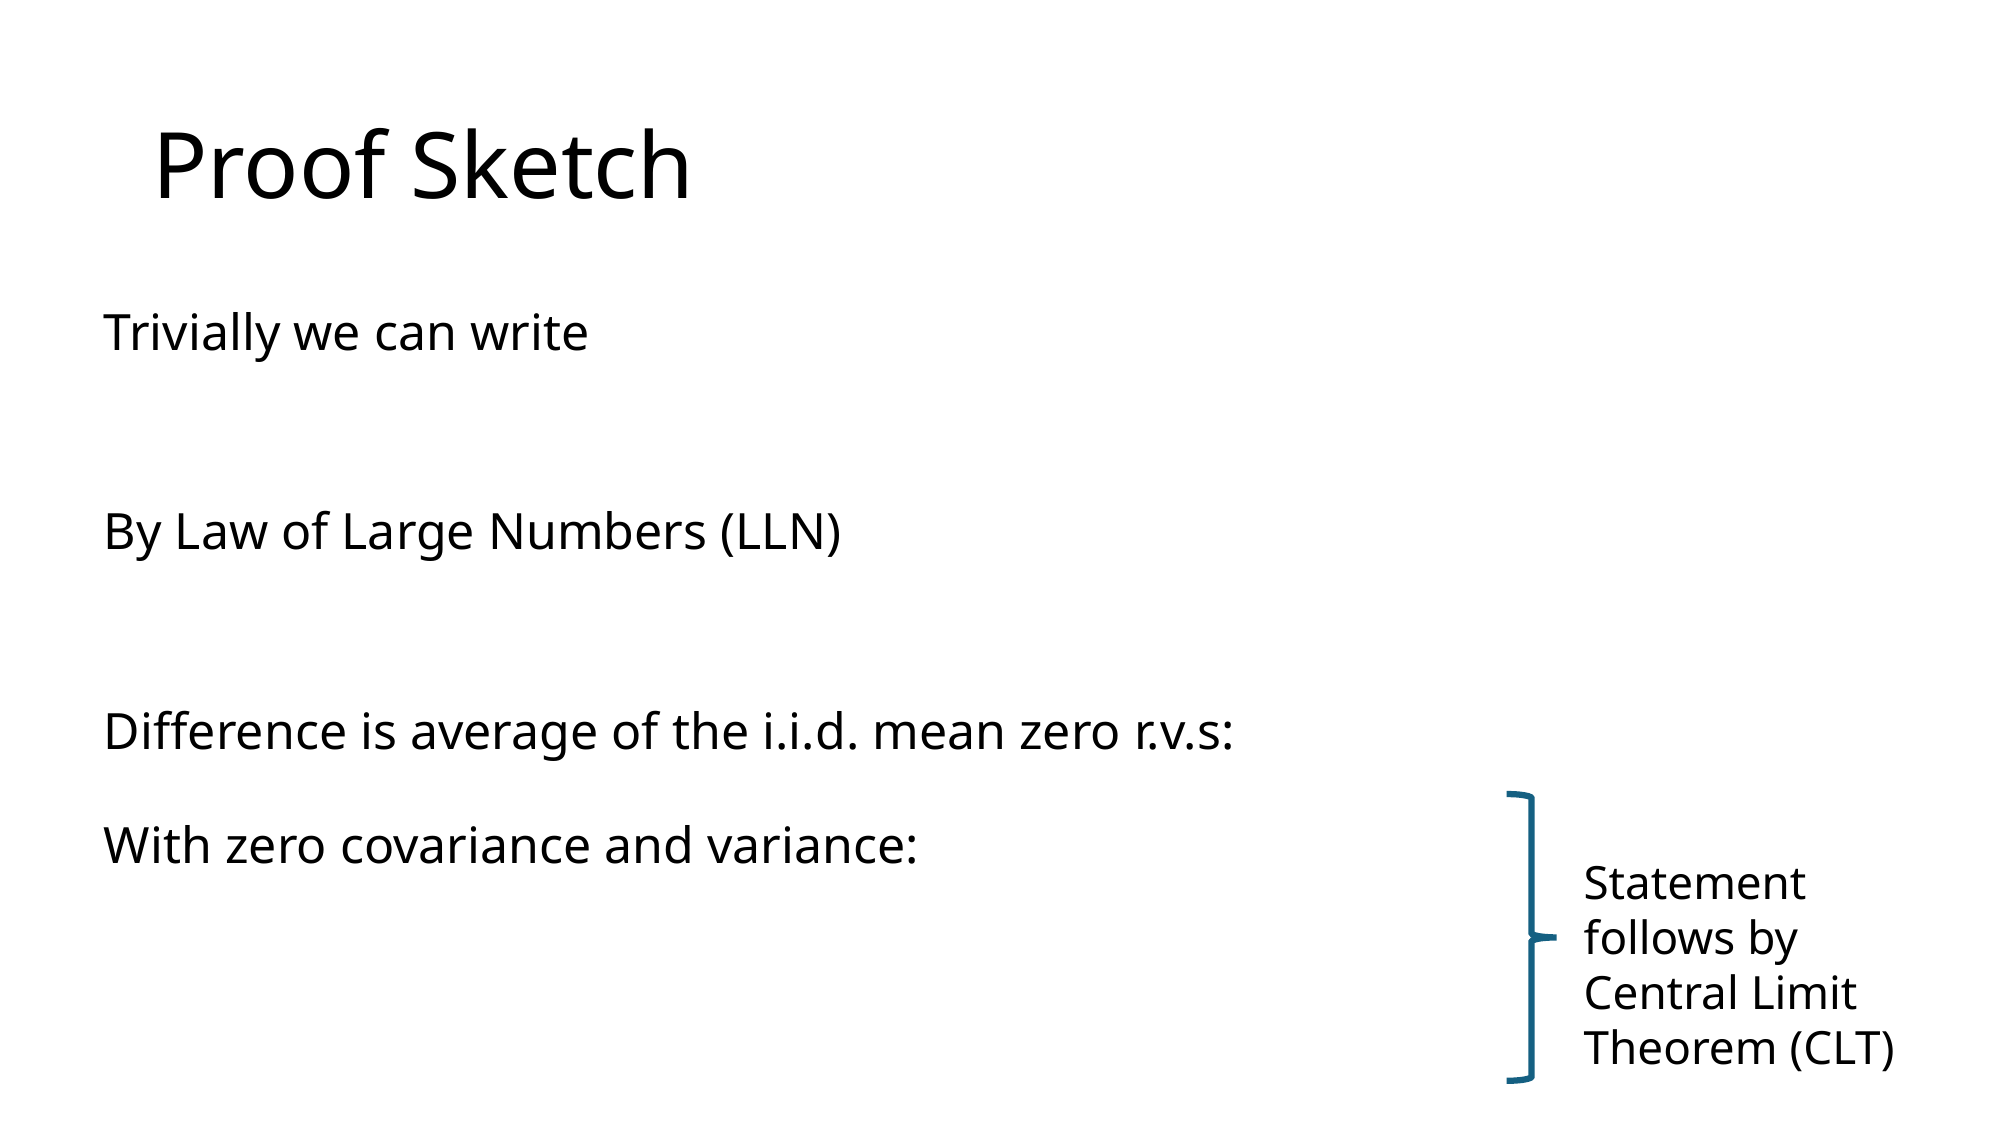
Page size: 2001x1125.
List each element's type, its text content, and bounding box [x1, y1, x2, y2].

text_box Statement follows by Central Limit Theorem (CLT) [1569, 846, 1941, 1082]
text_box [1506, 793, 1557, 1082]
title Proof Sketch [137, 59, 1863, 278]
